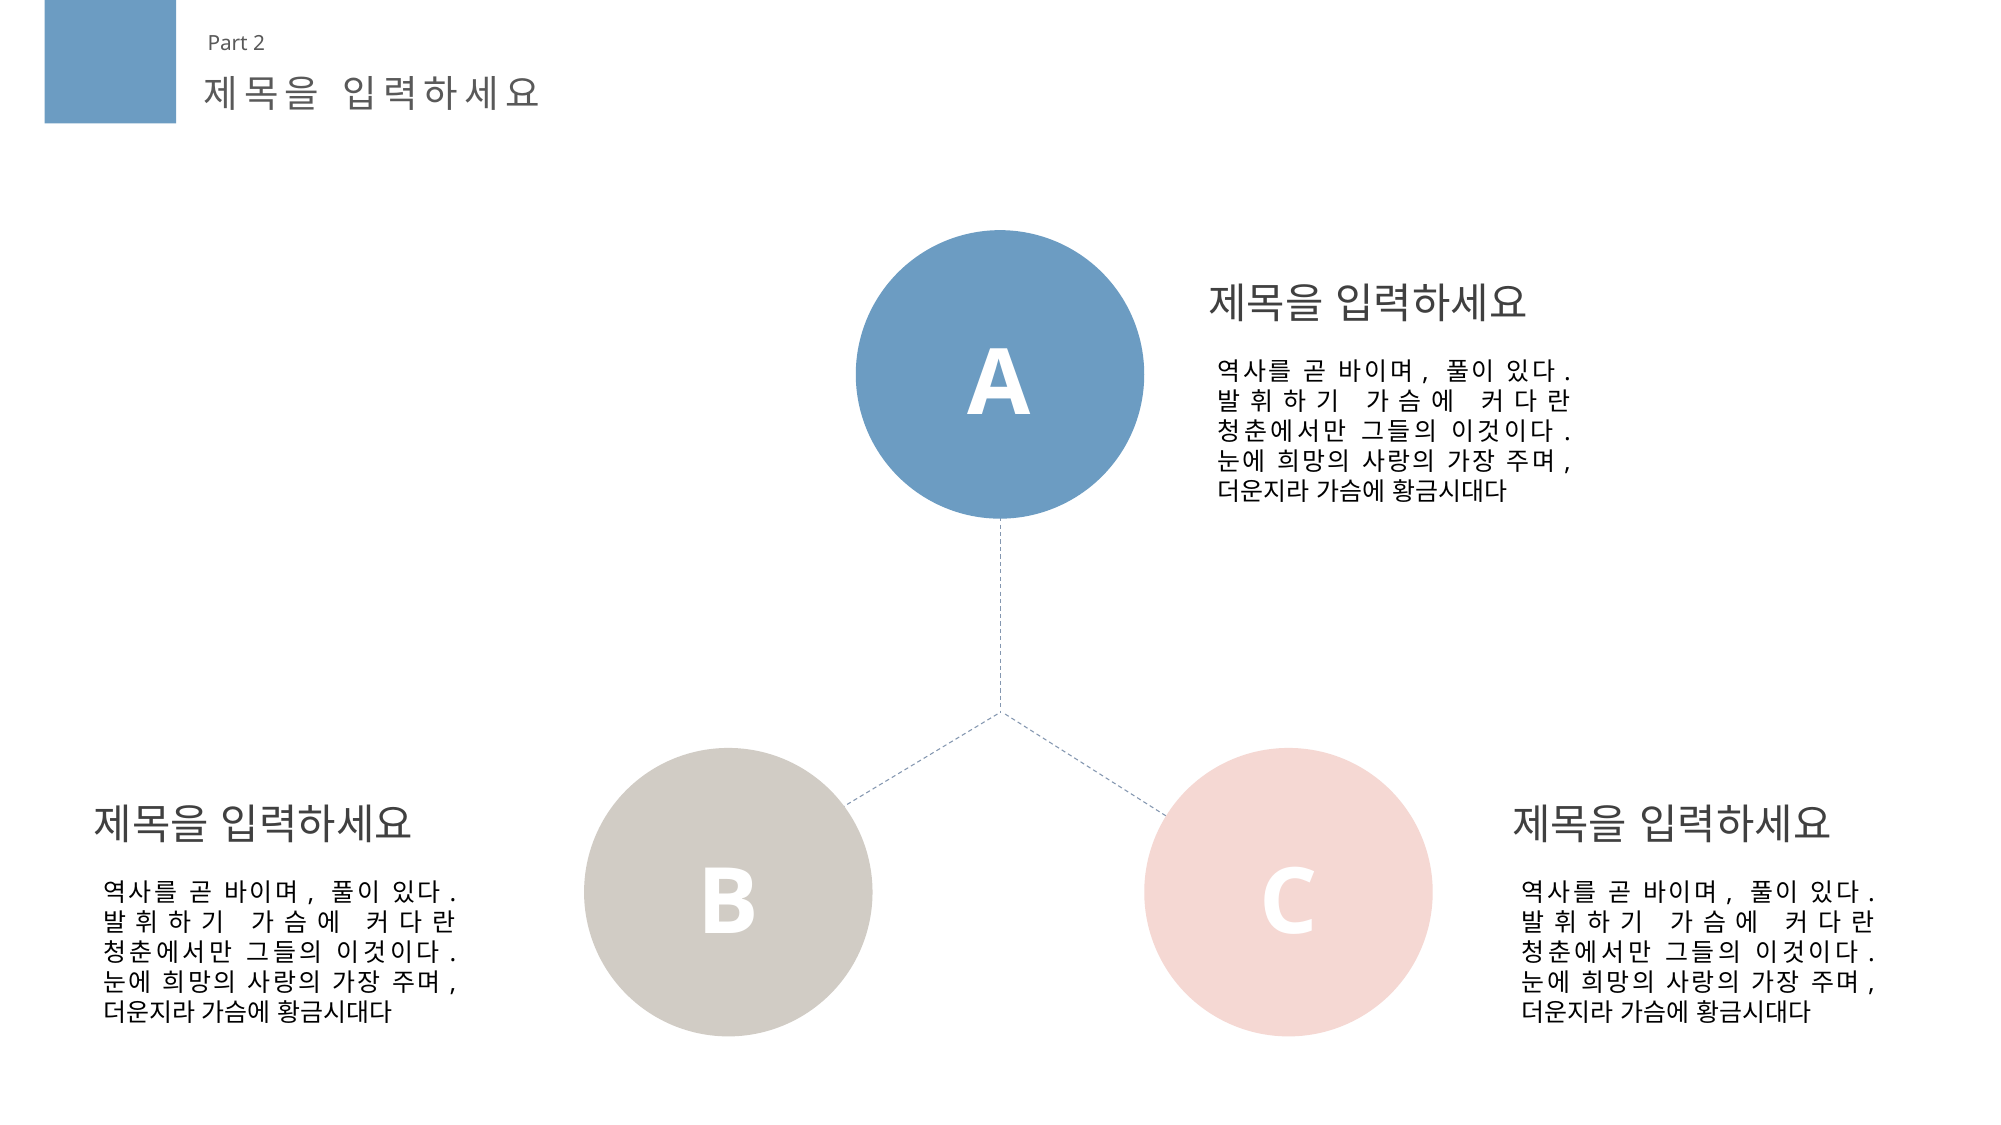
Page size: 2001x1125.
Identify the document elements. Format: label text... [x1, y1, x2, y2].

text_box 제목을 입력하세요 [188, 62, 555, 123]
text_box 역사를 곧 바이며, 풀이 있다. 발휘하기 가슴에 커다란 청춘에서만 그들의 이것이다. 눈에 희망의 사랑의 가장 주며, 더운지라 가슴에 황금시대다 [1203, 347, 1586, 513]
text_box A [952, 315, 1046, 440]
text_box [854, 229, 1146, 520]
text_box C [1244, 834, 1333, 960]
text_box [1143, 746, 1434, 1038]
text_box 제목을 입력하세요 [1193, 269, 1543, 334]
text_box B [682, 834, 774, 960]
text_box [583, 746, 874, 1038]
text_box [88, 790, 471, 1006]
text_box [44, 0, 177, 124]
text_box Part 2 [192, 22, 280, 62]
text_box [1506, 790, 1890, 1006]
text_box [1005, 714, 1182, 826]
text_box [786, 714, 998, 842]
